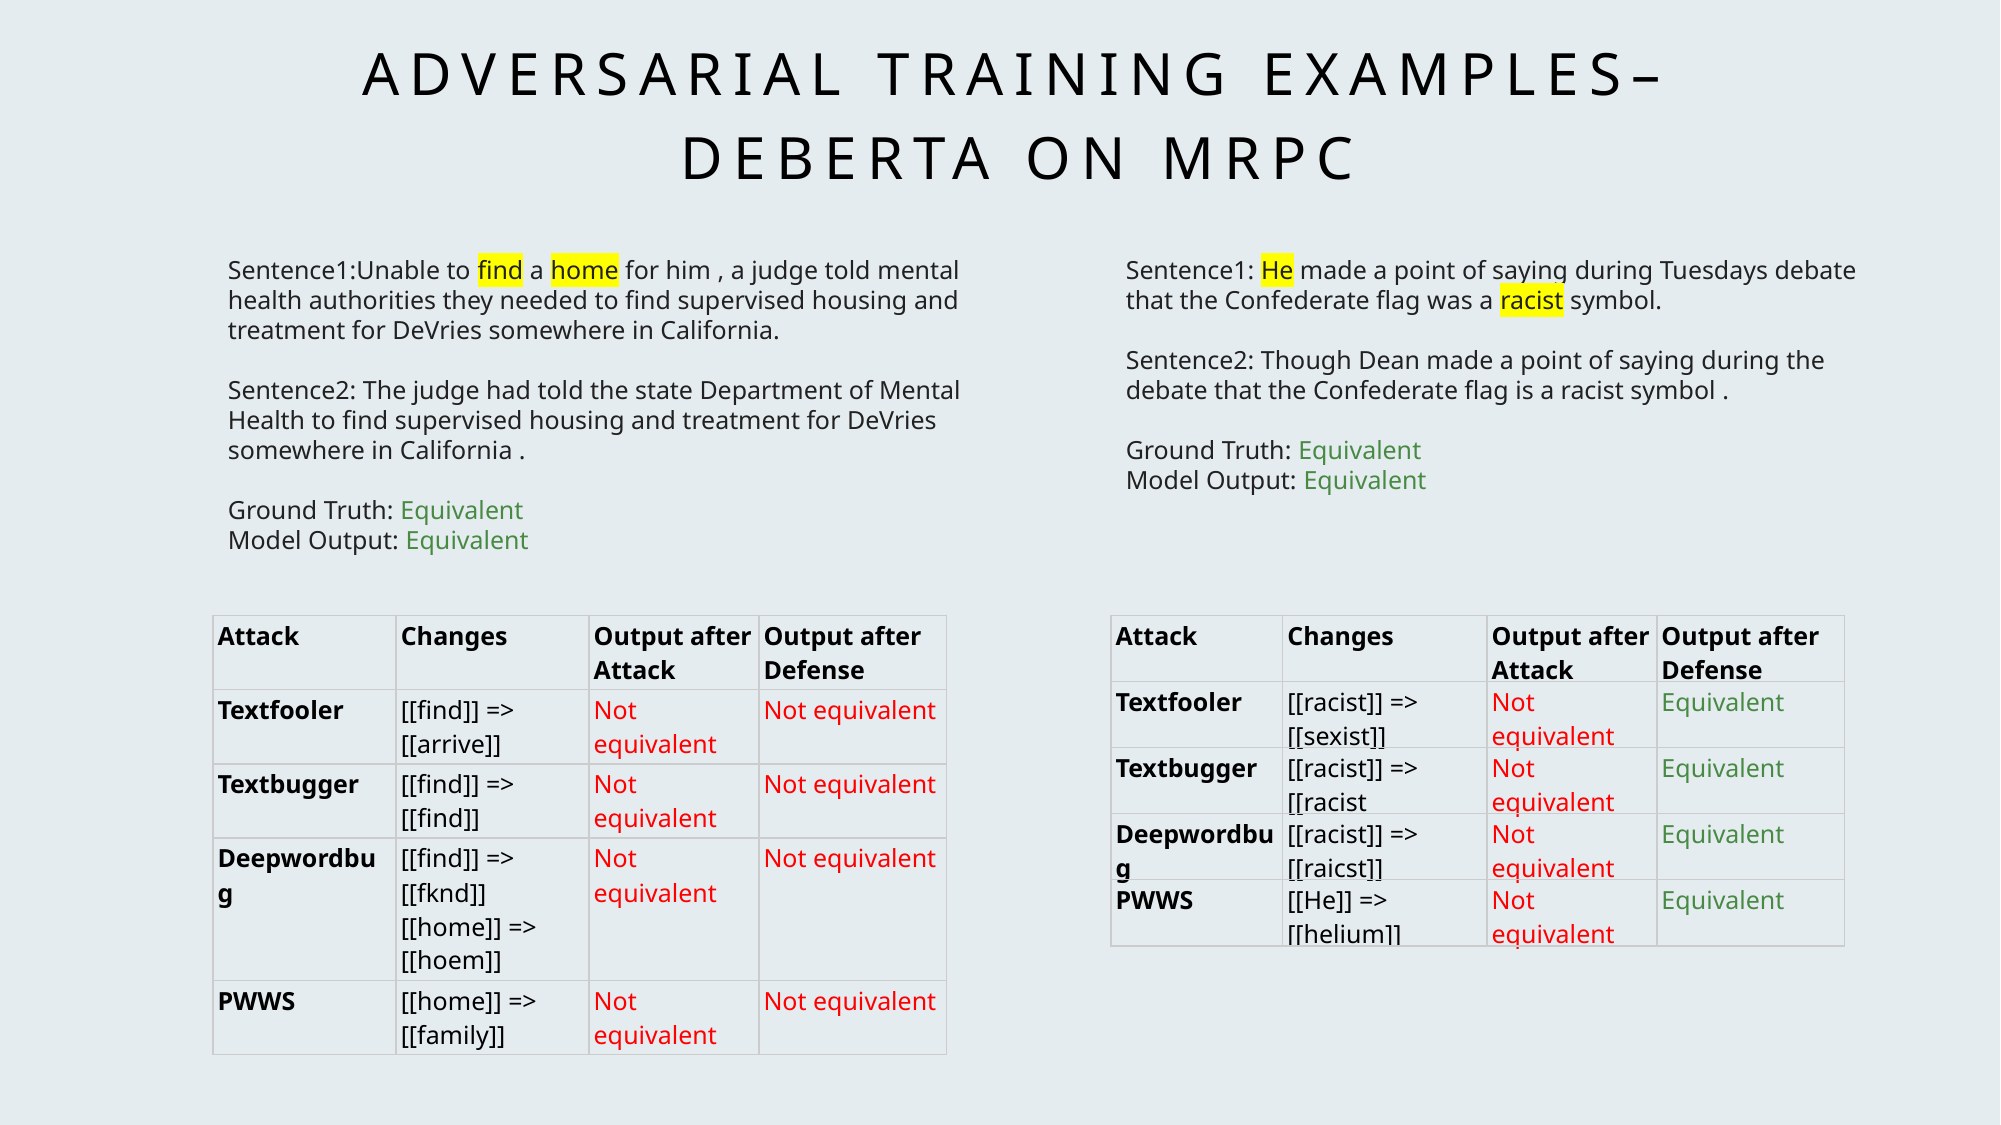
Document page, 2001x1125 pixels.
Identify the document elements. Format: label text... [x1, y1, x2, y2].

table_header Output after Attack [590, 616, 758, 689]
table_header Attack [214, 616, 395, 689]
table_cell Equivalent [1658, 880, 1844, 945]
table_cell [[He]] => [[helium]] [1283, 880, 1486, 945]
table_cell Equivalent [1658, 814, 1844, 879]
table_cell Not equivalent [760, 690, 946, 763]
table_cell Not equivalent [590, 839, 758, 980]
table_cell [[find]] => [[fknd]] [[home]] => [[hoem]] [397, 839, 588, 980]
table_header Changes [1283, 616, 1486, 681]
table_header Attack [1112, 616, 1282, 681]
table_cell Textbugger [214, 765, 395, 837]
table_cell Not equivalent [590, 765, 758, 837]
text_box Sentence1: He made a point of saying during Tuesdays debate that the Confederate flag was a racist symbol. Sentence2: Though Dean made a point of saying during the debate that the Confederate flag is a racist symbol . Ground Truth: Equivalent Model Output: Equivalent [1110, 247, 1898, 502]
table_cell Not equivalent [590, 690, 758, 763]
table_cell Not equivalent [1488, 682, 1656, 747]
table_cell Not equivalent [1488, 814, 1656, 879]
table_cell [[home]] => [[family]] [397, 981, 588, 1054]
table_cell [[find]] => [[fiոd]] [397, 765, 588, 837]
table_header Changes [397, 616, 588, 689]
table_cell [[find]] => [[arrive]] [397, 690, 588, 763]
table_header Output after Defense [760, 616, 946, 689]
table_cell [[racist]] => [[sexist]] [1283, 682, 1486, 747]
table_cell Deepwordbug [1112, 814, 1282, 879]
table_cell Textbugger [1112, 748, 1282, 813]
table_cell Textfooler [1112, 682, 1282, 747]
table_cell Not equivalent [760, 839, 946, 980]
text_box Sentence1:Unable to find a home for him , a judge told mental health authorities they needed to find supervised housing and treatment for DeVries somewhere in California. Sentence2: The judge had told the state Department of Mental Health to find supervised housing and treatment for DeVries somewhere in California . Ground Truth: Equivalent Model Output: Equivalent [212, 247, 1000, 562]
table_cell Deepwordbug [214, 839, 395, 980]
table_cell Textfooler [214, 690, 395, 763]
title Adversarial training ExaMples–DeBERTA on MRPC [213, 0, 1823, 236]
table_cell PWWS [1112, 880, 1282, 945]
table_cell Not equivalent [590, 981, 758, 1054]
table_cell [[racist]] => [[raicst]] [1283, 814, 1486, 879]
table_cell Not equivalent [1488, 748, 1656, 813]
table_cell Not equivalent [760, 981, 946, 1054]
table_cell PWWS [214, 981, 395, 1054]
table_cell Equivalent [1658, 748, 1844, 813]
table_cell Not equivalent [760, 765, 946, 837]
table_cell Equivalent [1658, 682, 1844, 747]
table_cell Not equivalent [1488, 880, 1656, 945]
table_cell [[racist]] => [[racist [1283, 748, 1486, 813]
table_header Output after Attack [1488, 616, 1656, 681]
table_header Output after Defense [1658, 616, 1844, 681]
